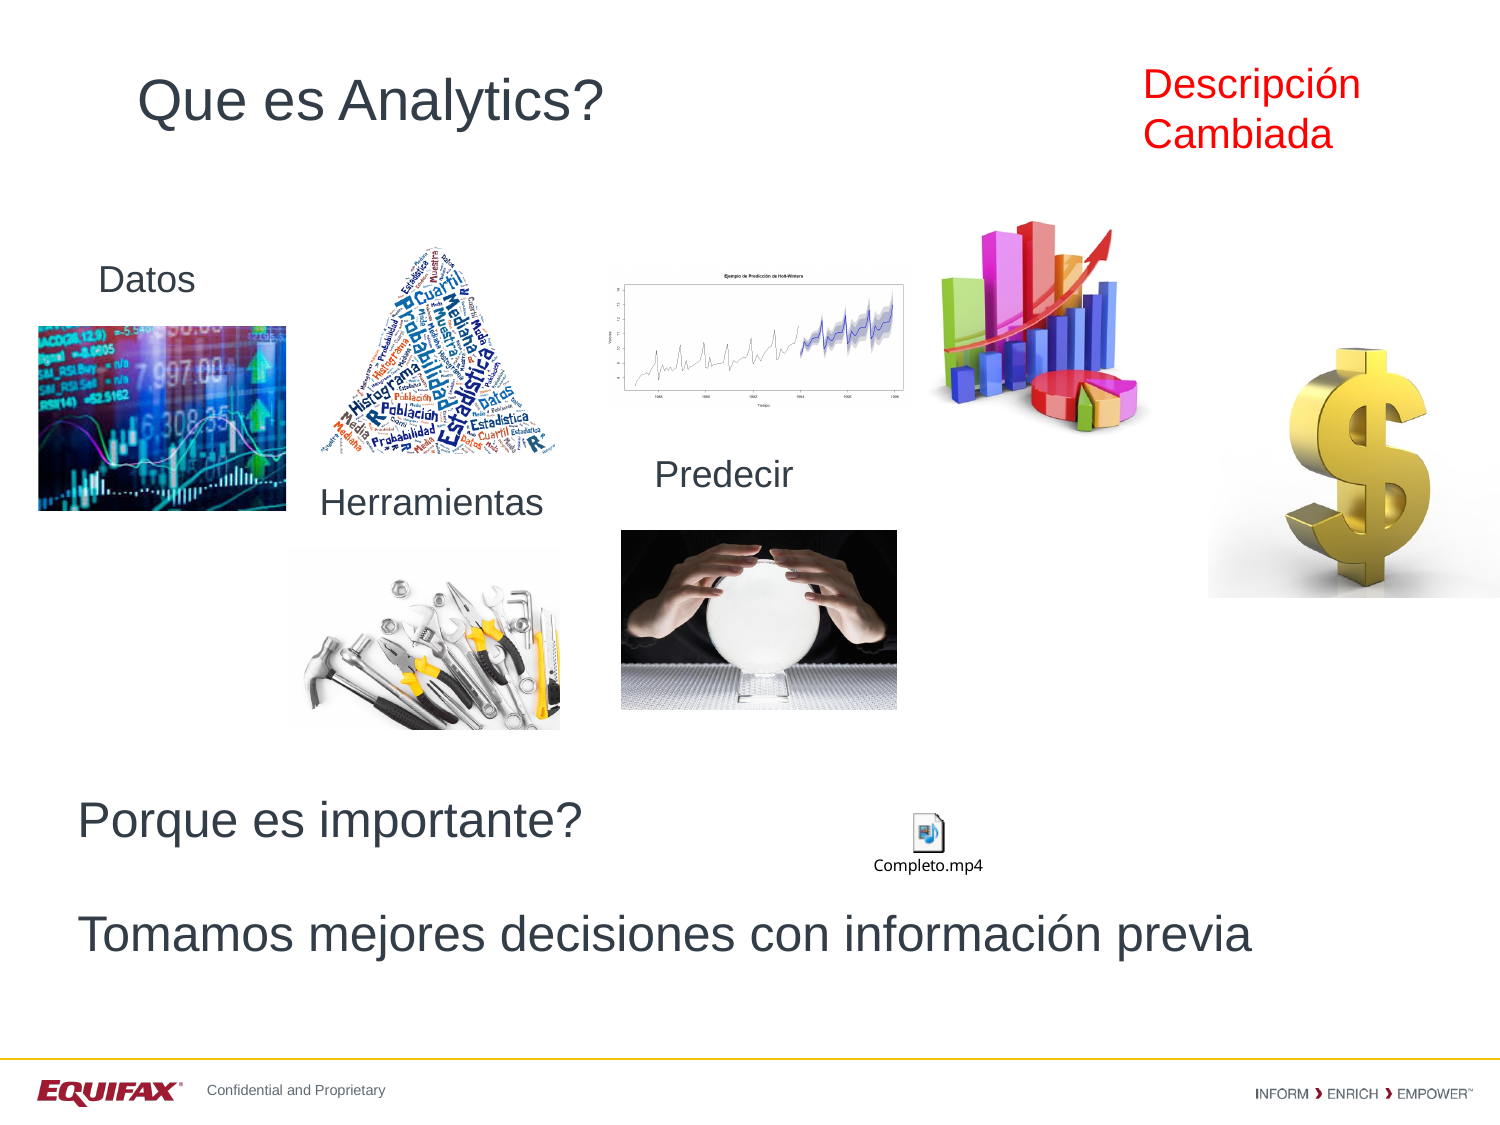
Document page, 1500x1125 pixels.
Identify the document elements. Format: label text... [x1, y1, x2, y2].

picture [312, 242, 561, 460]
picture [37, 1080, 183, 1107]
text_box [861, 809, 995, 883]
text_box Herramientas [304, 462, 577, 531]
text_box Descripción Cambiada [1128, 41, 1414, 165]
picture [38, 326, 287, 511]
picture [621, 530, 898, 711]
text_box Predecir [639, 434, 912, 503]
picture [921, 211, 1153, 443]
text_box Datos [83, 240, 287, 308]
picture [285, 546, 561, 731]
picture [1208, 339, 1500, 599]
text_box Porque es importante? Tomamos mejores decisiones con información previa [77, 786, 1332, 969]
picture [1256, 1088, 1473, 1099]
picture [607, 266, 912, 412]
title Que es Analytics? [137, 41, 923, 160]
